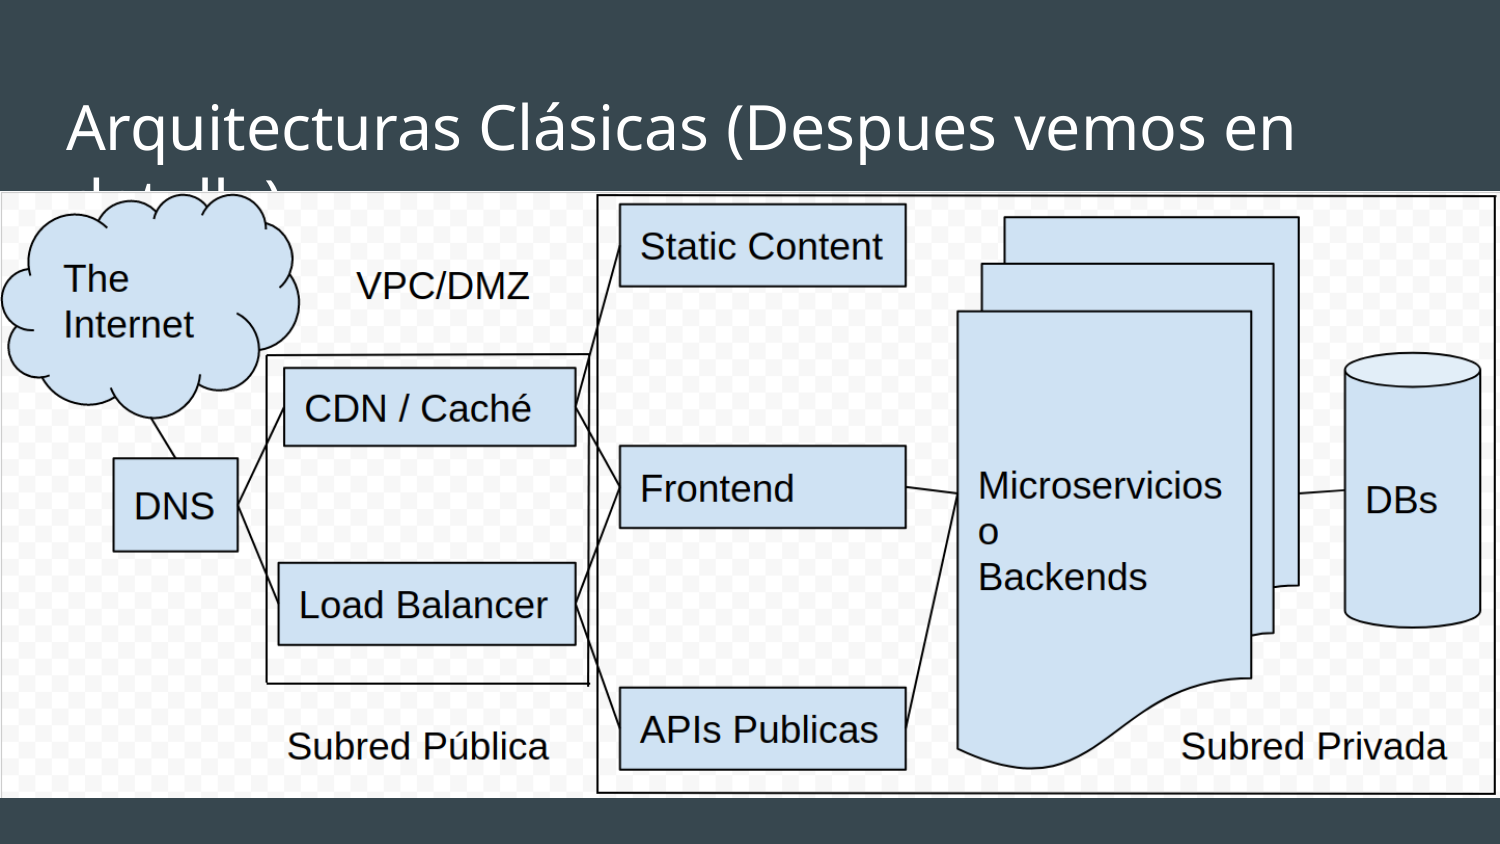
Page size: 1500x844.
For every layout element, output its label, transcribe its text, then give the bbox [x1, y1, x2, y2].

picture [0, 191, 1500, 798]
title Arquitecturas Clásicas (Despues vemos en detalle) [51, 72, 1449, 167]
